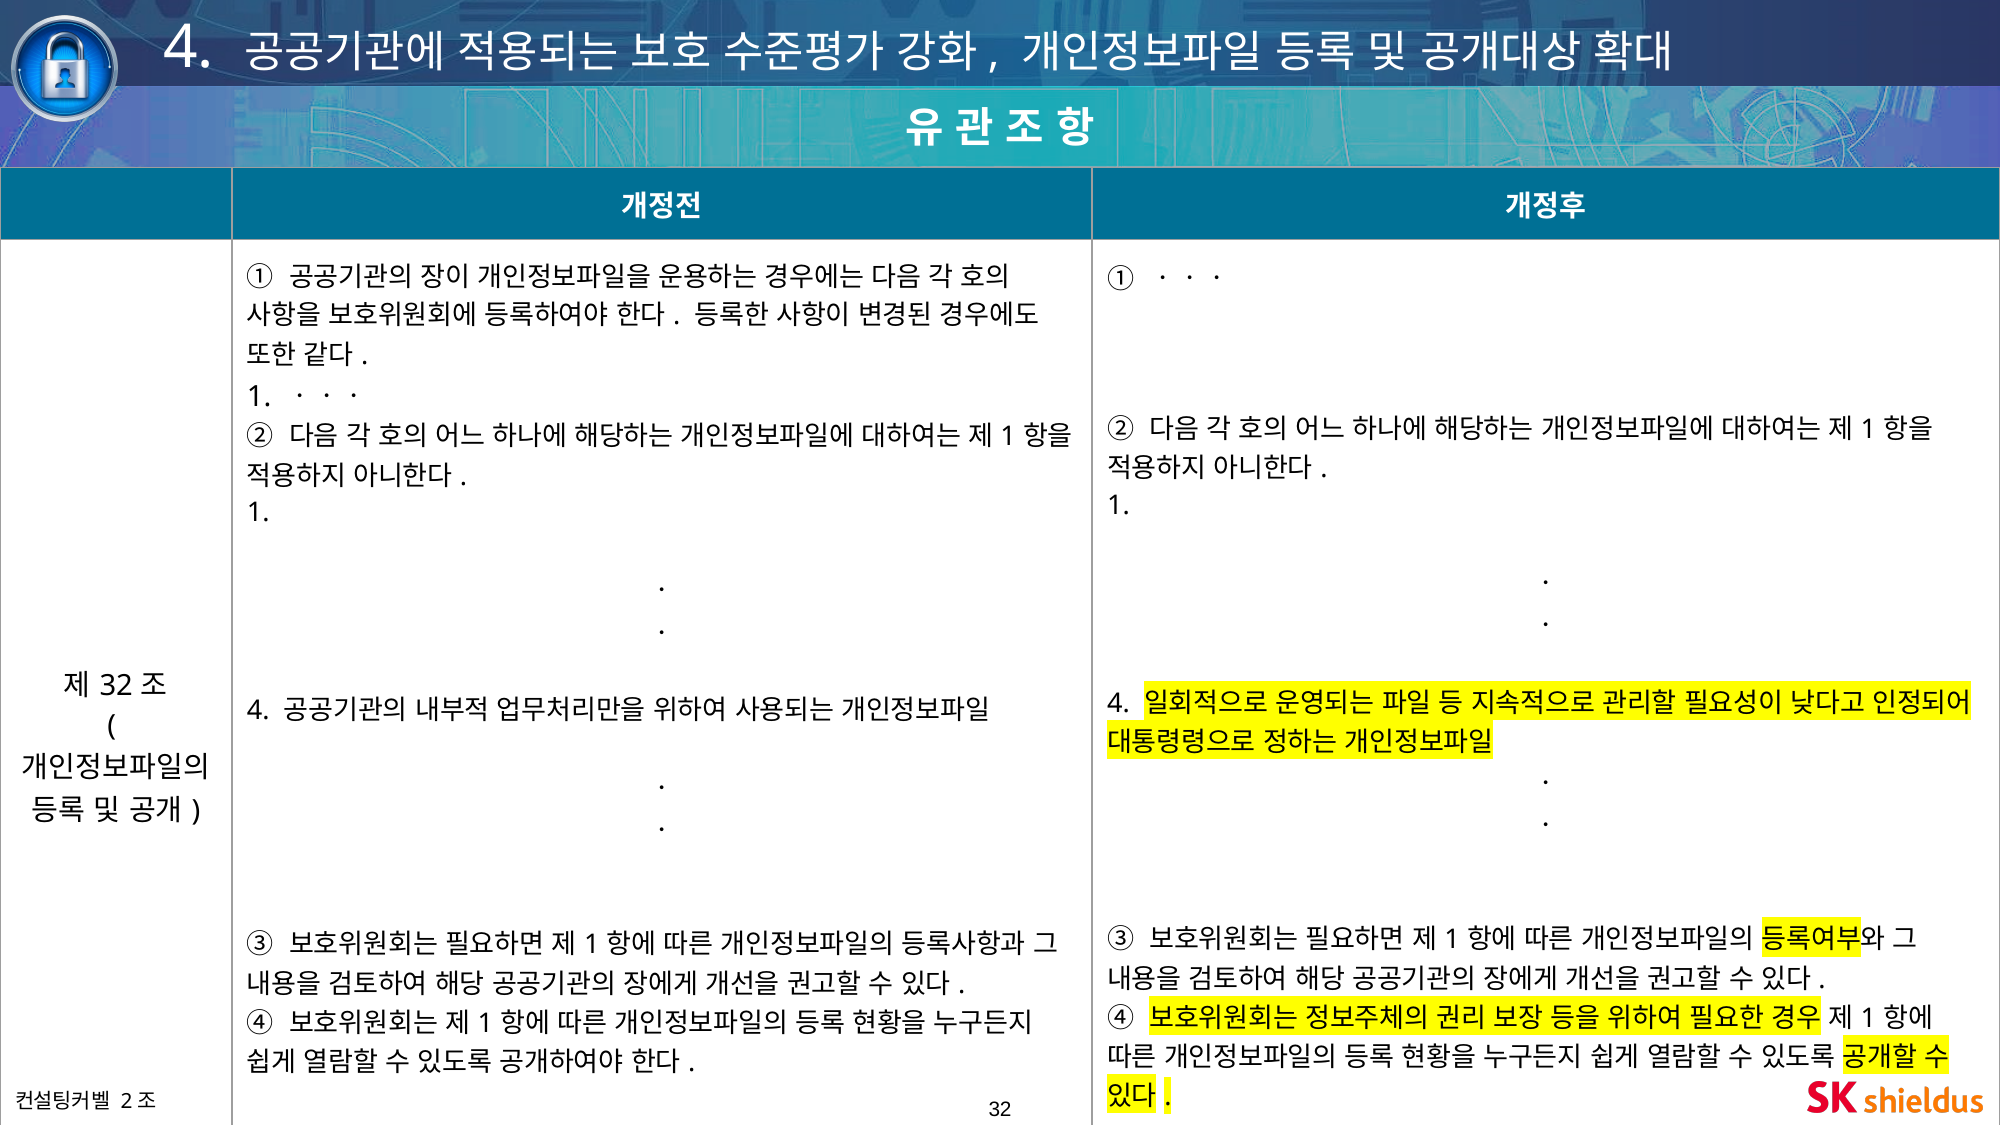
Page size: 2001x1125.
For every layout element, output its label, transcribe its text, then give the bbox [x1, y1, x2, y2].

table_header 개정후 [1093, 168, 1999, 239]
table_header [1, 168, 231, 239]
table_cell 제32조 (개인정보파일의 등록 및 공개) [1, 240, 231, 1125]
text_box 4. 공공기관에 적용되는 보호 수준평가 강화, 개인정보파일 등록 및 공개대상 확대 [148, 0, 1841, 86]
table_header 개정전 [233, 168, 1091, 239]
text_box 유 관 조 항 [0, 85, 2000, 167]
table_cell ① 공공기관의 장이 개인정보파일을 운용하는 경우에는 다음 각 호의 사항을 보호위원회에 등록하여야 한다. 등록한 사항이 변경된 경우에도 또한 같다. 1. ㆍㆍㆍ ② 다음 각 호의 어느 하나에 해당하는 개인정보파일에 대하여는 제1항을 적용하지 아니한다. 1. ㆍ ㆍ 4. 공공기관의 내부적 업무처리만을 위하여 사용되는 개인정보파일 ㆍ ㆍ ③ 보호위원회는 필요하면 제1항에 따른 개인정보파일의 등록사항과 그 내용을 검토하여 해당 공공기관의 장에게 개선을 권고할 수 있다. ④ 보호위원회는 제1항에 따른 개인정보파일의 등록 현황을 누구든지 쉽게 열람할 수 있도록 공개하여야 한다. ㆍ ㆍ [233, 240, 1091, 1125]
picture [11, 15, 118, 85]
table_cell ① ㆍㆍㆍ ② 다음 각 호의 어느 하나에 해당하는 개인정보파일에 대하여는 제1항을 적용하지 아니한다. 1. ㆍ ㆍ 4. 일회적으로 운영되는 파일 등 지속적으로 관리할 필요성이 낮다고 인정되어 대통령령으로 정하는 개인정보파일 ㆍ ㆍ ③ 보호위원회는 필요하면 제1항에 따른 개인정보파일의 등록여부와 그 내용을 검토하여 해당 공공기관의 장에게 개선을 권고할 수 있다. ④ 보호위원회는 정보주체의 권리 보장 등을 위하여 필요한 경우 제1항에 따른 개인정보파일의 등록 현황을 누구든지 쉽게 열람할 수 있도록 공개할 수 있다. ㆍ ㆍ [1093, 240, 1999, 1125]
